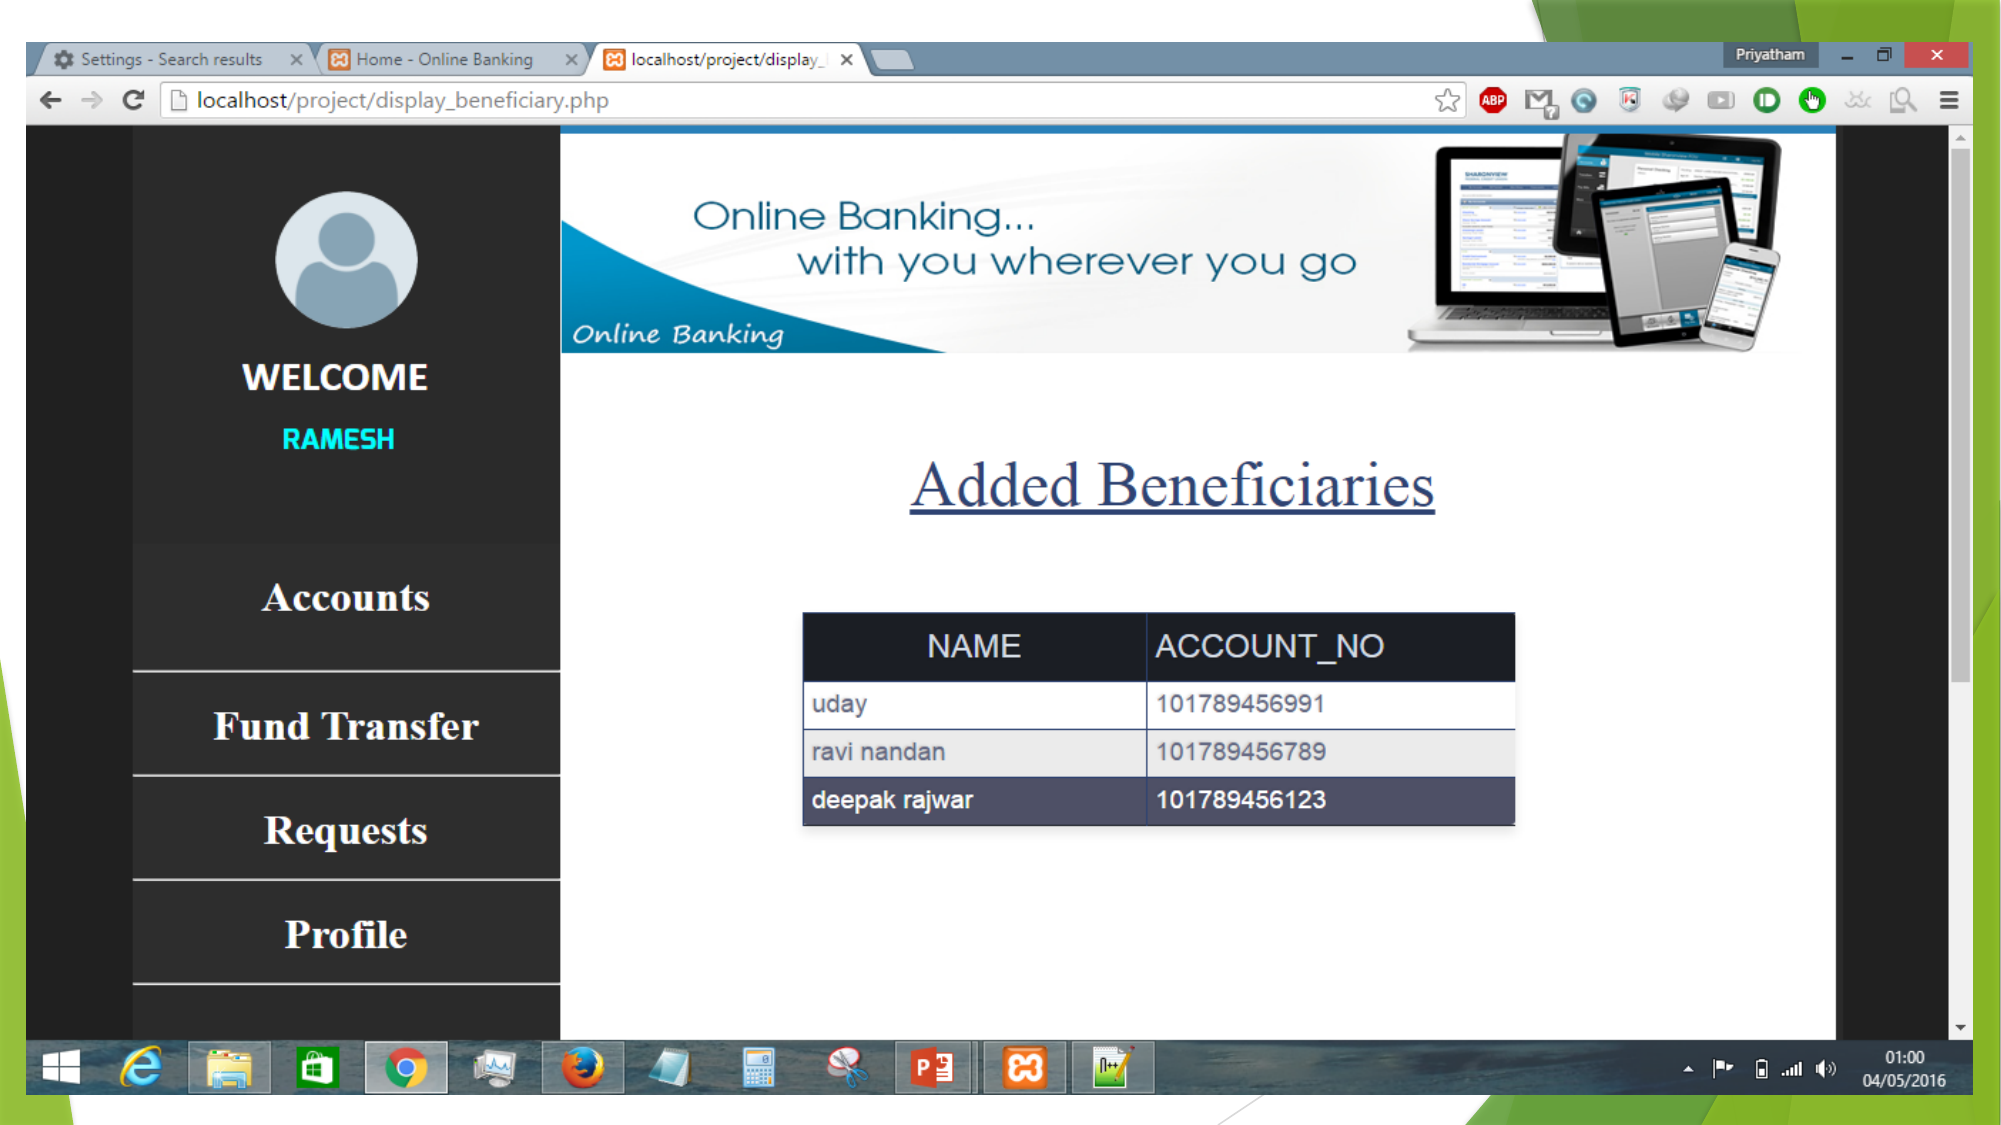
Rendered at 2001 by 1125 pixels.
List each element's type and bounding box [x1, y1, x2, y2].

list [26, 42, 1974, 1095]
